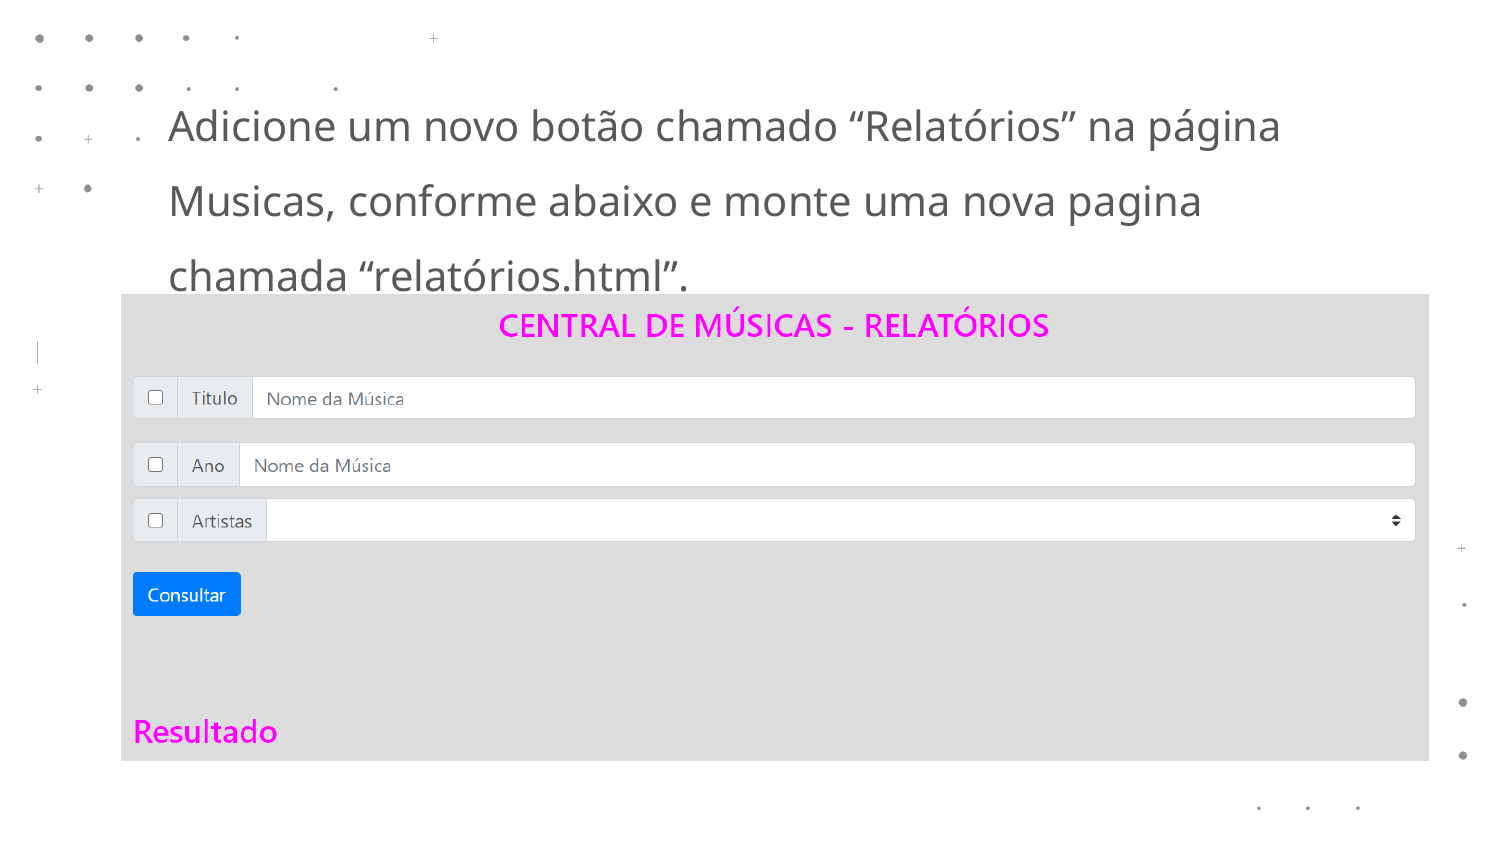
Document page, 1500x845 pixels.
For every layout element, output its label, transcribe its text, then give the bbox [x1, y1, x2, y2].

text_box Adicione um novo botão chamado “Relatórios” na página Musicas, conforme abaixo e monte uma nova pagina chamada “relatórios.html”. [153, 67, 1390, 294]
picture [33, 34, 1467, 810]
